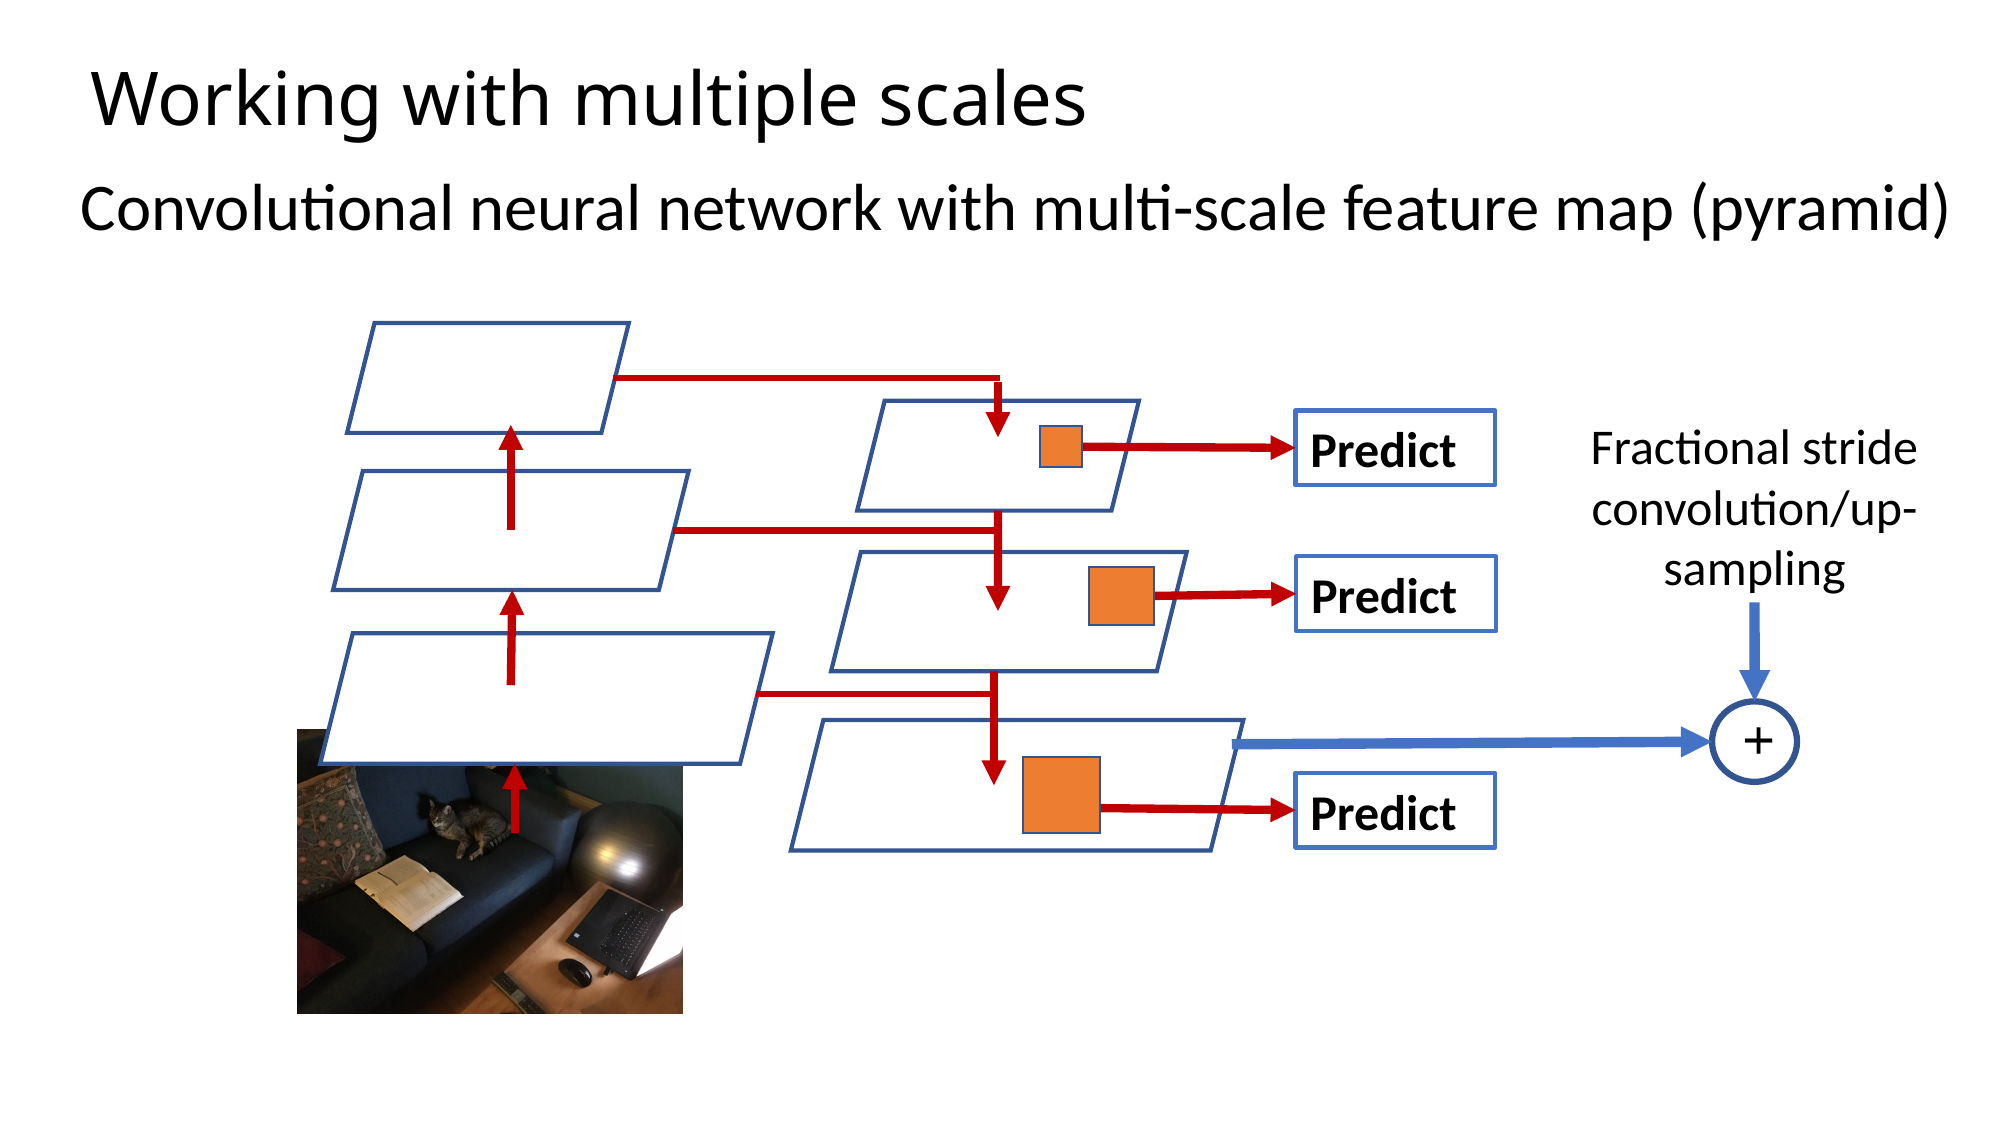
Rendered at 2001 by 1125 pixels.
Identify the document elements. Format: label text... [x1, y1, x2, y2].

text_box Predict [1296, 556, 1496, 632]
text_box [1231, 741, 1712, 745]
text_box [345, 321, 631, 434]
text_box Convolutional neural network with multi-scale feature map (pyramid) [65, 155, 1973, 251]
text_box [789, 718, 1245, 852]
text_box Working with multiple scales [75, 54, 1966, 150]
text_box Predict [1295, 410, 1496, 486]
text_box [1022, 756, 1101, 834]
text_box [1039, 425, 1083, 468]
text_box [1088, 566, 1155, 626]
picture [297, 729, 683, 1014]
text_box Predict [1295, 772, 1496, 848]
text_box [327, 632, 775, 765]
text_box Fractional stride convolution/up-sampling [1552, 407, 1958, 603]
text_box [855, 399, 1141, 512]
text_box + [1711, 700, 1799, 783]
text_box [829, 551, 1188, 673]
text_box [331, 469, 690, 592]
